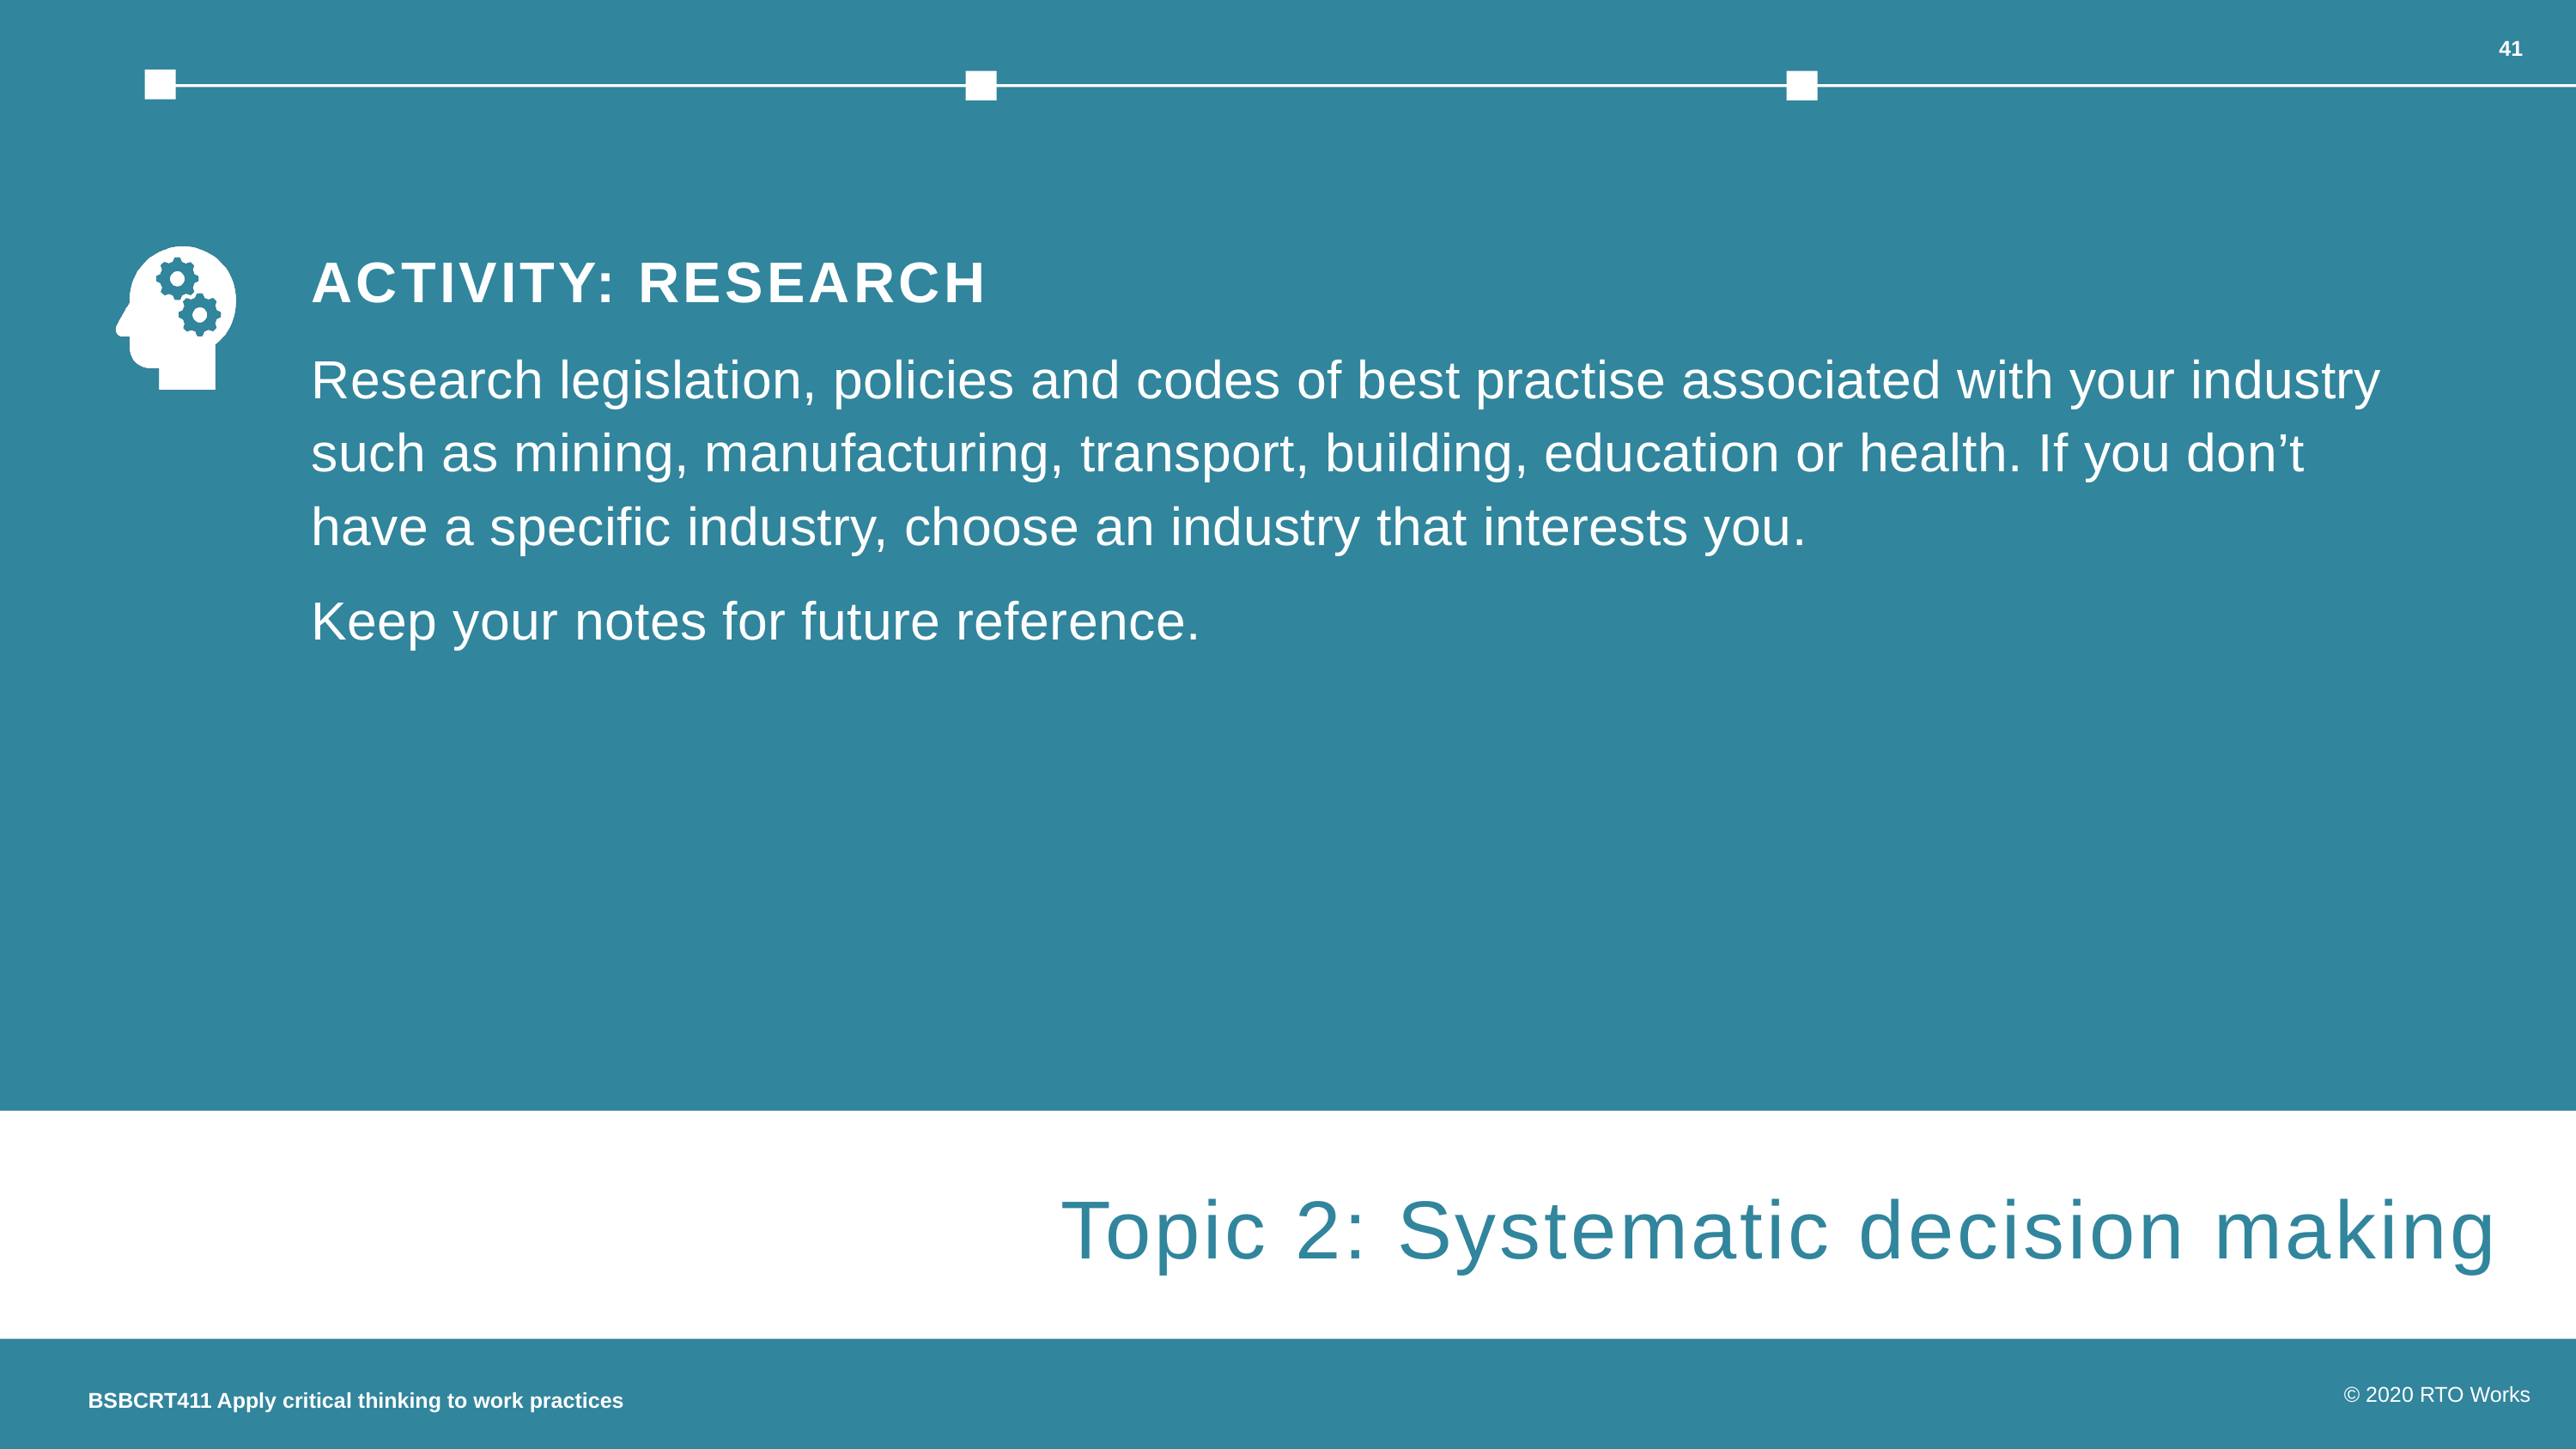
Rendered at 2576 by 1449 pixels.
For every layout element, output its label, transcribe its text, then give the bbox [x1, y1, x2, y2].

picture [90, 235, 261, 407]
text_box Topic 2: Systematic decision making [139, 1172, 2499, 1276]
text_box 41 [2468, 22, 2537, 67]
text_box ACTIVITY: RESEARCH Research legislation, policies and codes of best practise associated with your industry such as mining, manufacturing, transport, building, education or health. If you don’t have a specific industry, choose an industry that interests you. Keep your notes for future reference. [311, 236, 2415, 651]
text_box [0, 1110, 2576, 1339]
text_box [144, 69, 2576, 101]
text_box © 2020 RTO Works [2136, 1367, 2544, 1420]
footer BSBCRT411 Apply critical thinking to work practices [75, 1367, 923, 1431]
